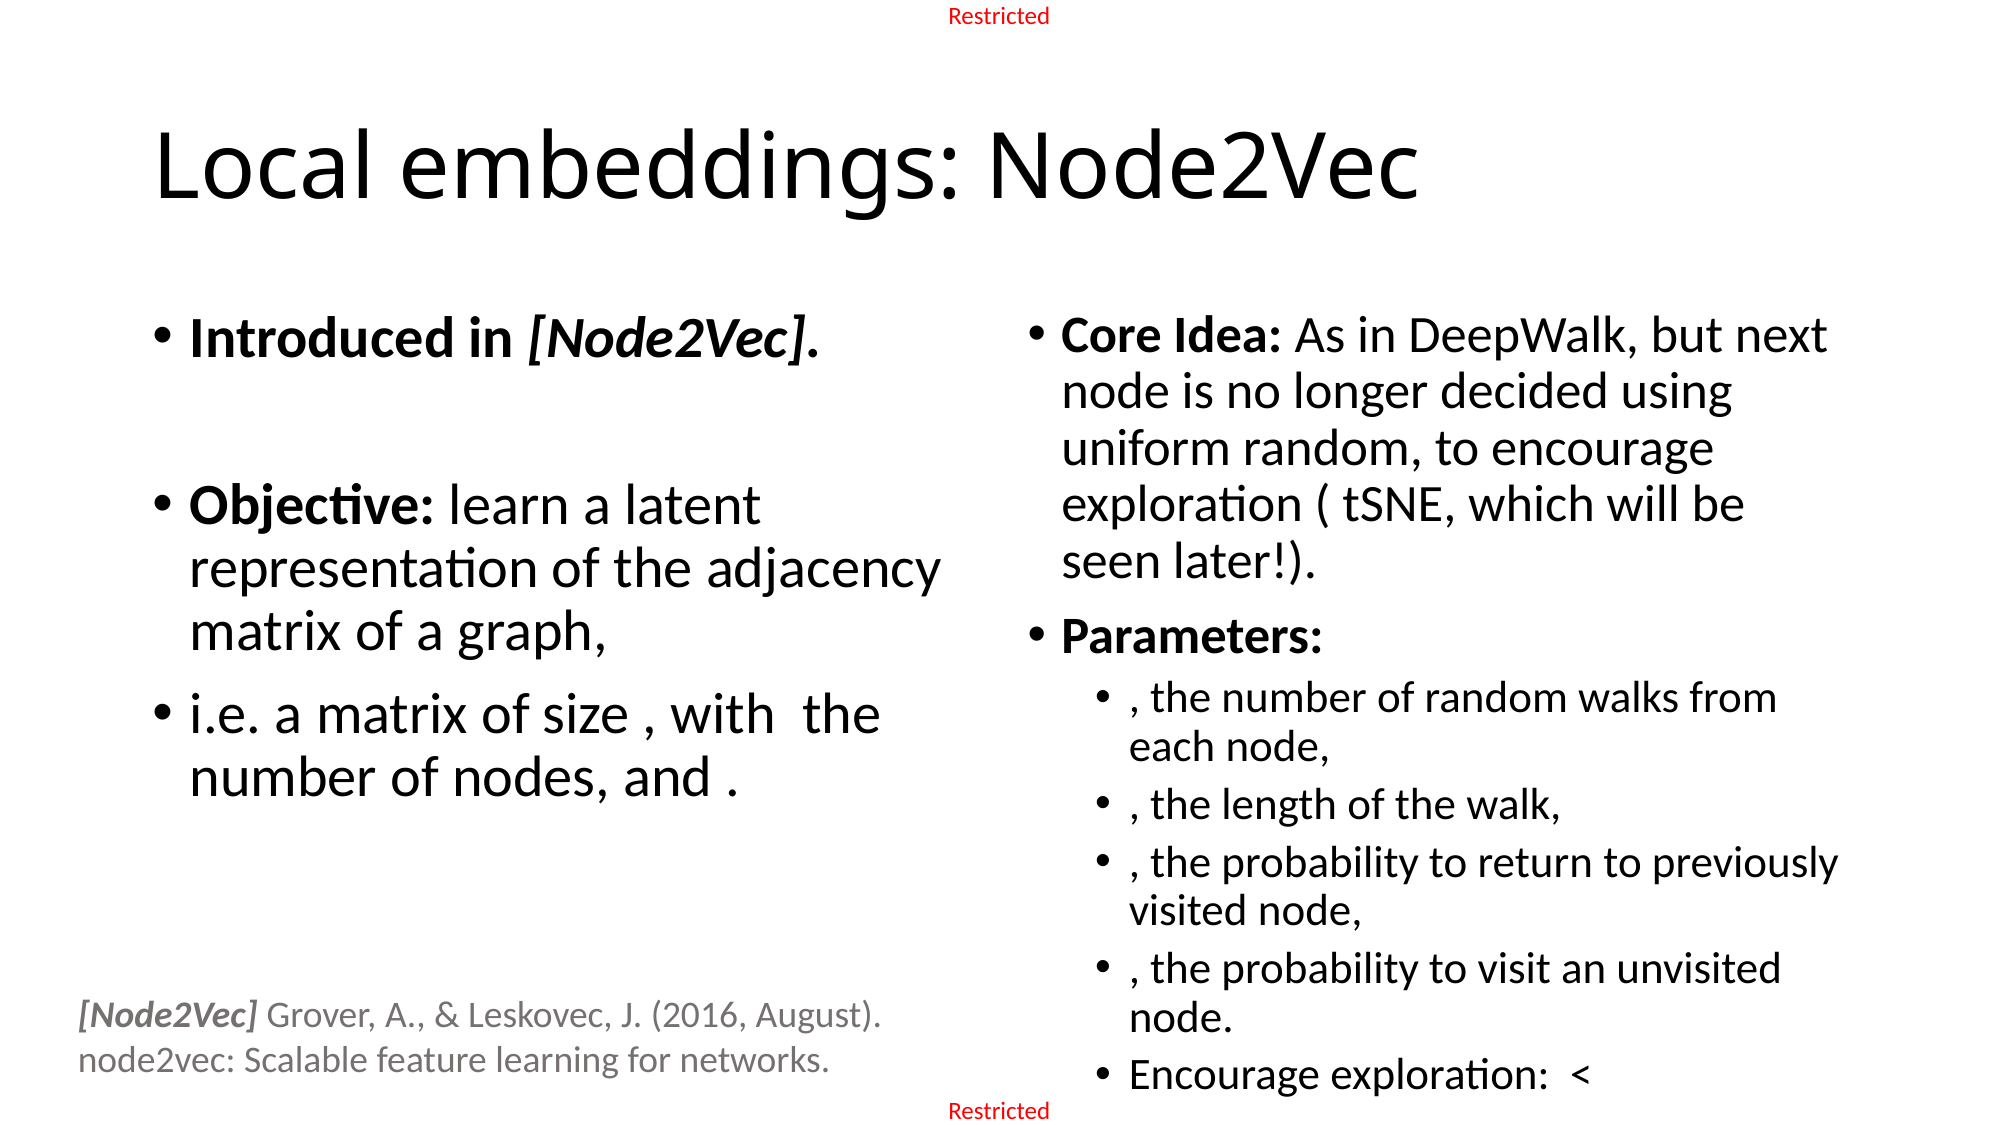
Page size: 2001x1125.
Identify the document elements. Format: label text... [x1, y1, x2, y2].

text_box [Node2Vec] Grover, A., & Leskovec, J. (2016, August). node2vec: Scalable feature learning for networks. [63, 982, 936, 1088]
title Local embeddings: Node2Vec [137, 59, 1863, 278]
